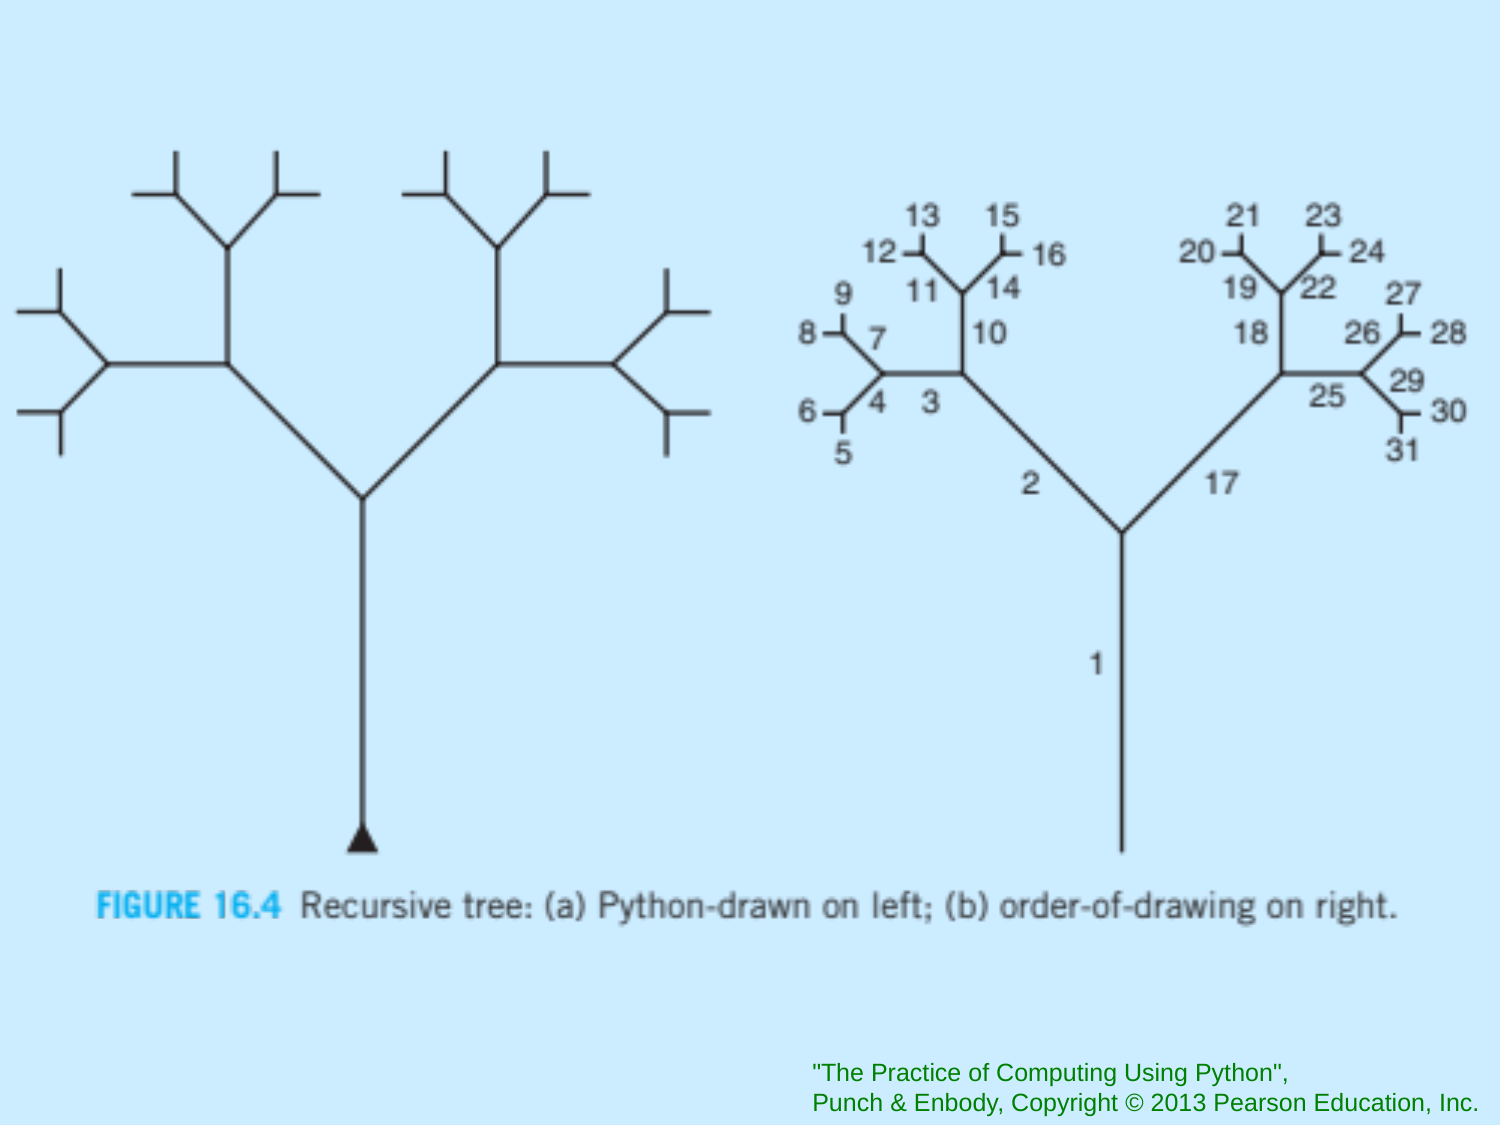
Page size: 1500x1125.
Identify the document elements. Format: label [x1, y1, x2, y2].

list [0, 12, 1500, 1051]
